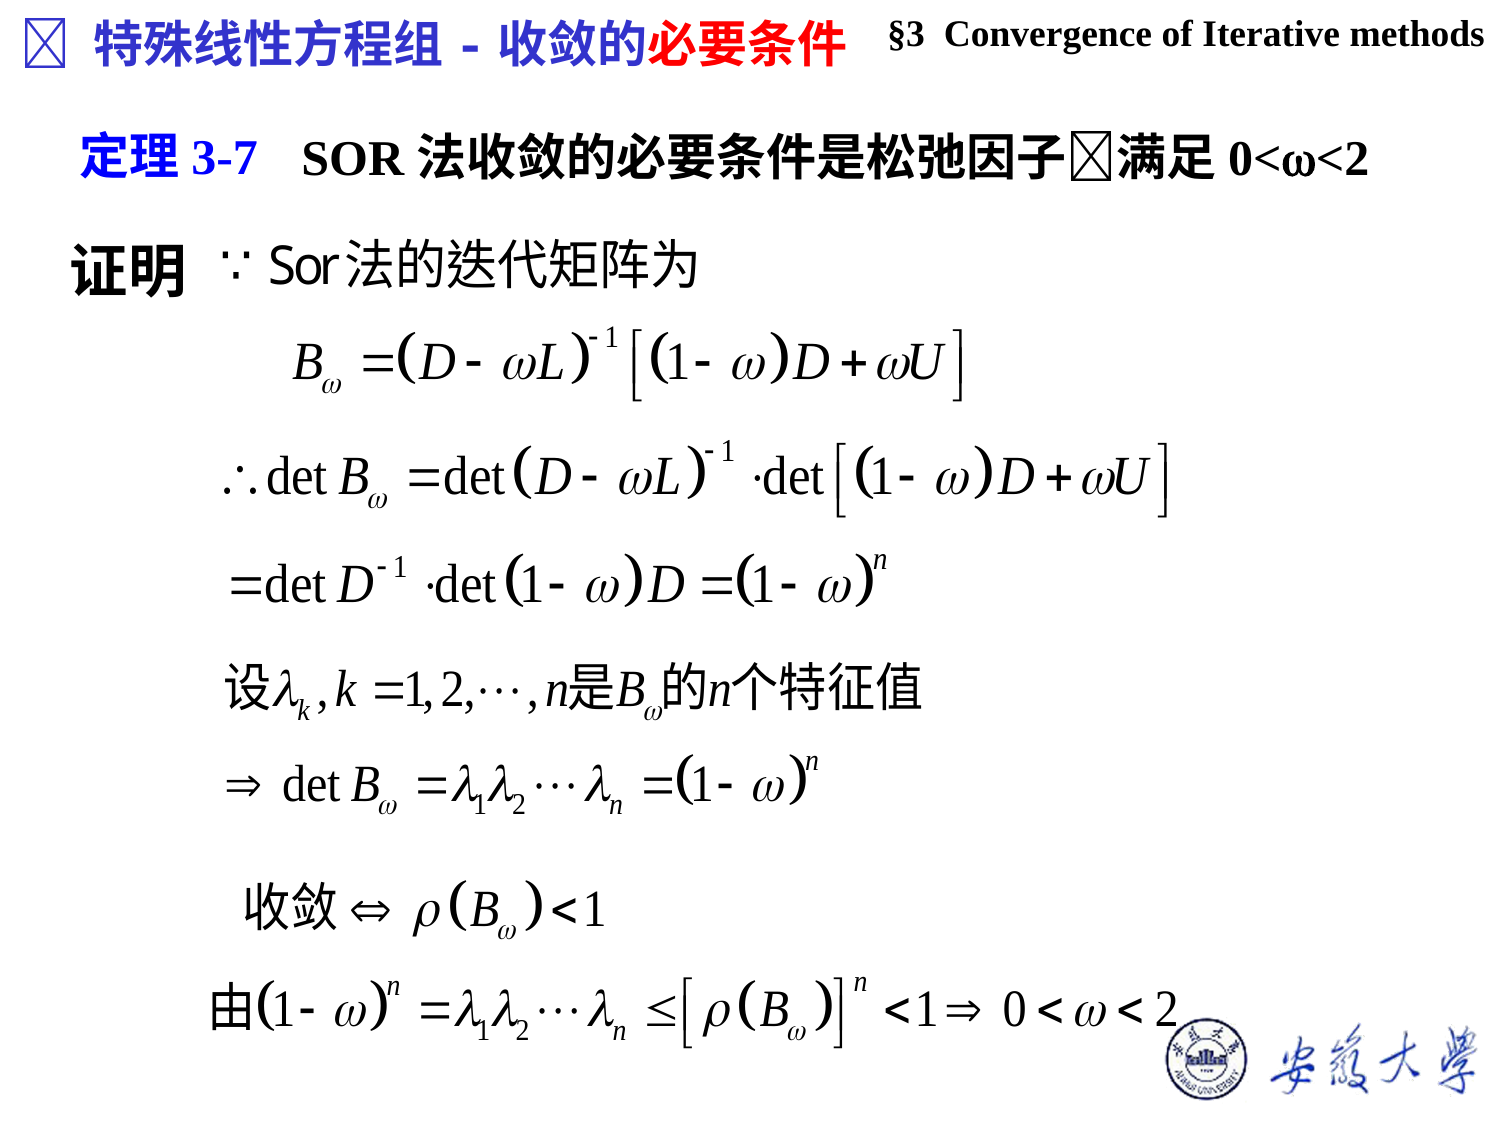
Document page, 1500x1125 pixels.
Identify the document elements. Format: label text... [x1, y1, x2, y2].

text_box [218, 423, 1186, 636]
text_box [130, 227, 983, 416]
picture [1151, 985, 1500, 1125]
text_box  特殊线性方程组-收敛的必要条件 [5, 4, 1285, 80]
text_box §3 Convergence of Iterative methods [787, 0, 1500, 63]
title SOR法收敛的必要条件是松弛因子满足0<<2 [273, 77, 1500, 234]
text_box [237, 869, 612, 956]
text_box 证明 [55, 227, 130, 312]
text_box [206, 956, 1186, 1062]
text_box 定理3-7 [64, 117, 274, 193]
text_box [218, 654, 933, 829]
